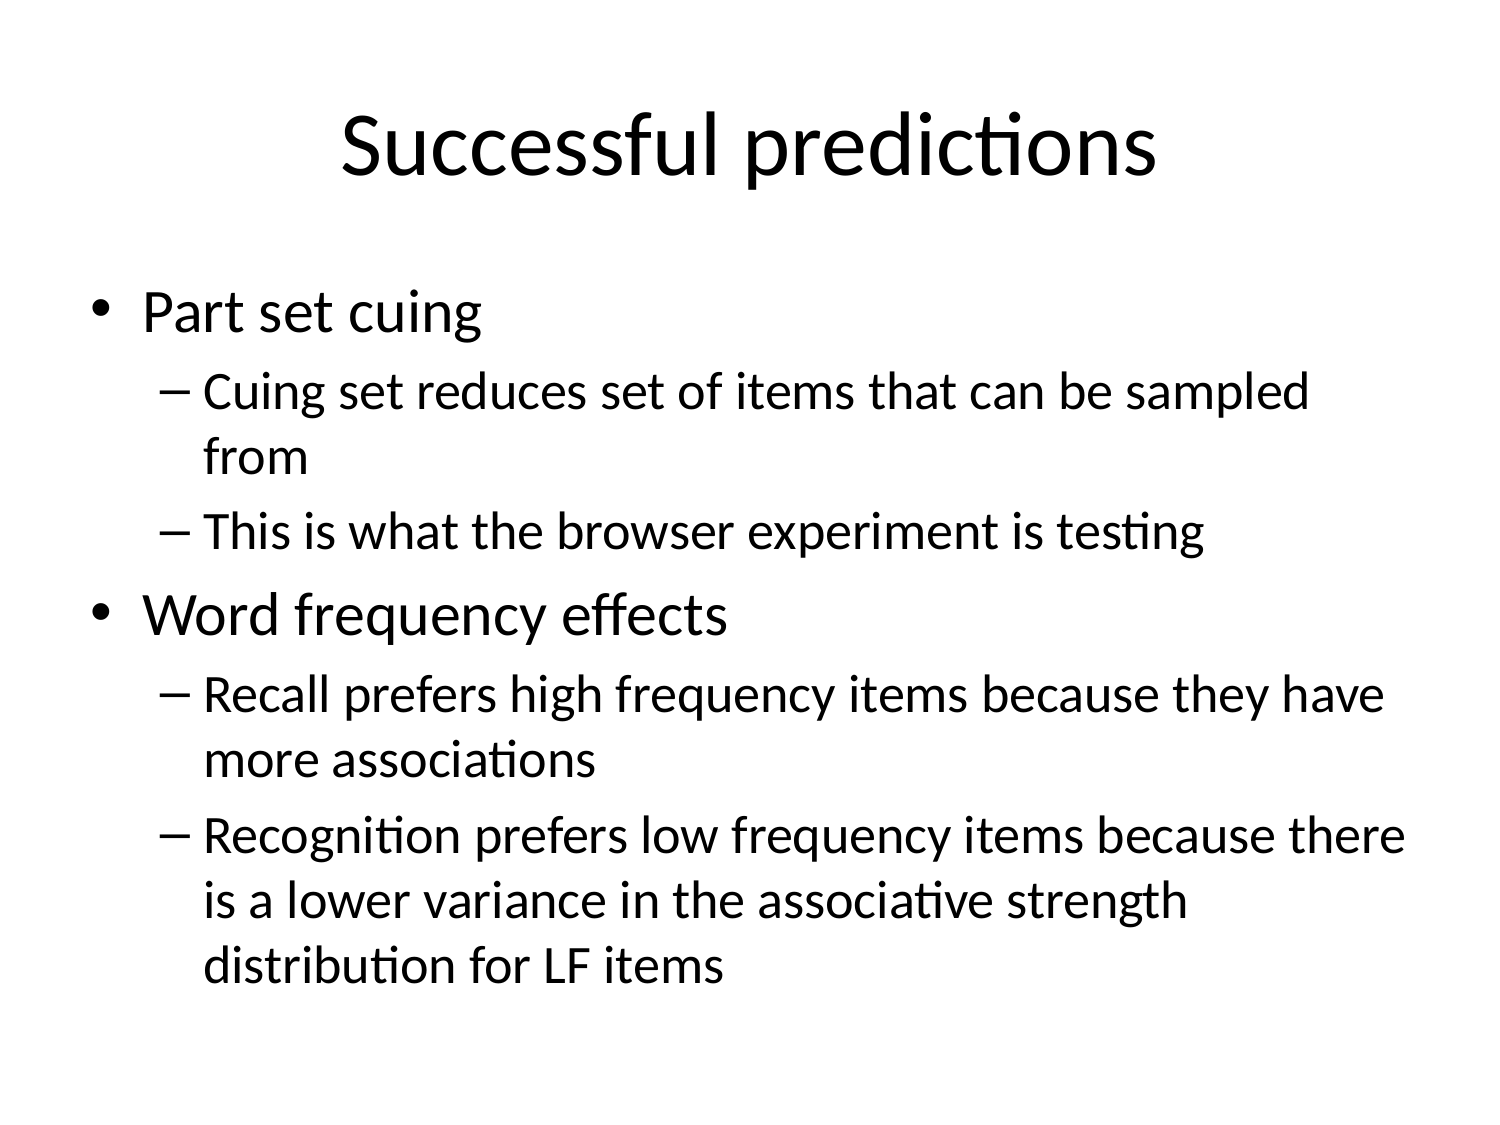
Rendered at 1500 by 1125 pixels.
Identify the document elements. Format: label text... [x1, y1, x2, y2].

list Part set cuing Cuing set reduces set of items that can be sampled from This is what the browser experiment is testing Word frequency effects Recall prefers high frequency items because they have more associations Recognition prefers low frequency items because there is a lower variance in the associative strength distribution for LF items [75, 262, 1425, 1005]
title Successful predictions [75, 45, 1425, 233]
